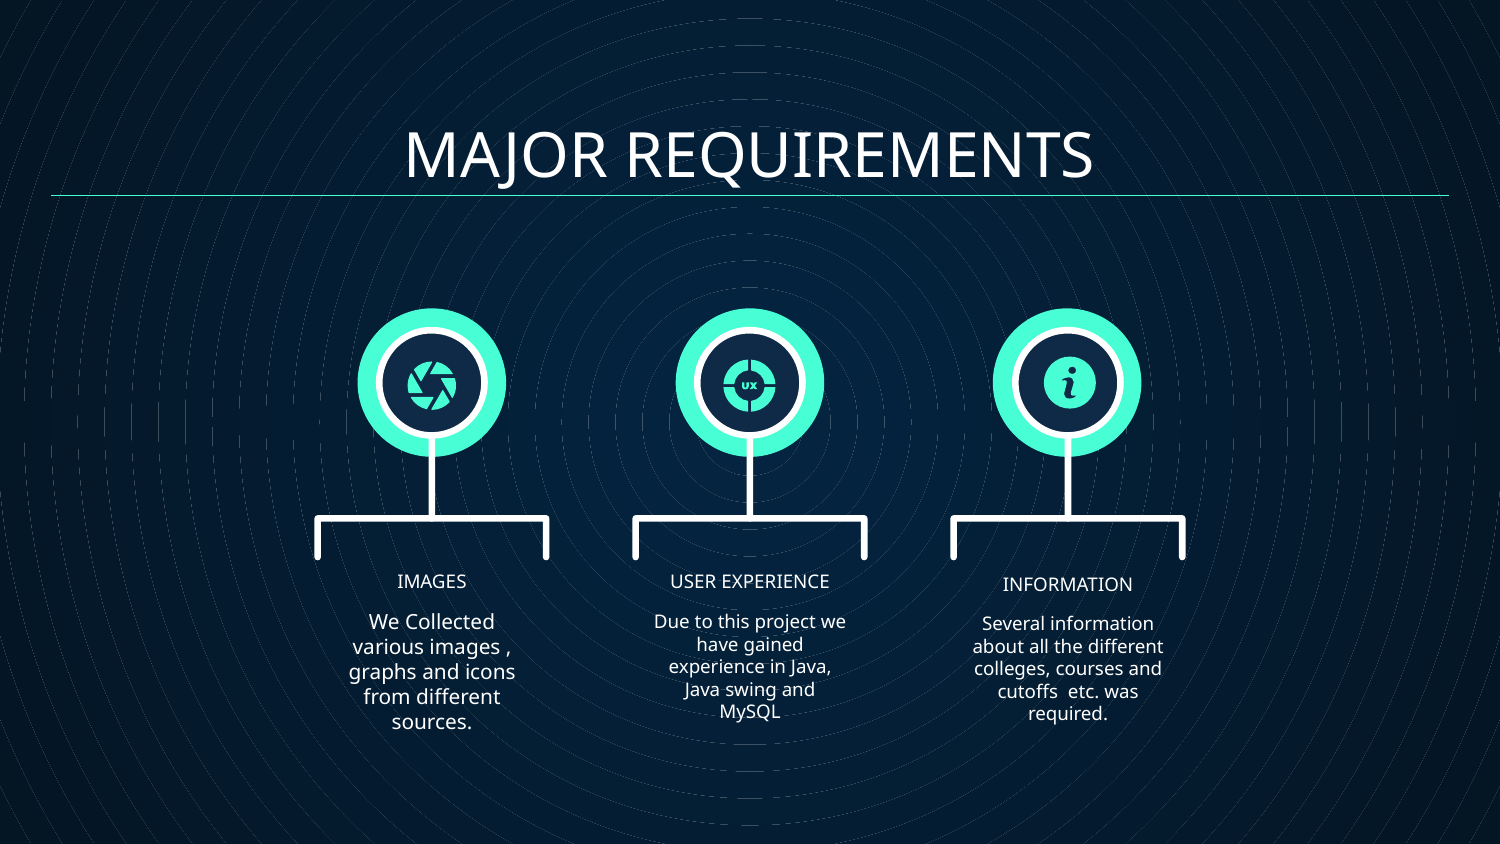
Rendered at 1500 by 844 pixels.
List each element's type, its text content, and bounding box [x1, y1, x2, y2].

text_box [632, 515, 748, 561]
text_box [1019, 334, 1117, 432]
text_box [752, 515, 868, 561]
text_box [1064, 439, 1072, 522]
text_box [1070, 515, 1186, 561]
text_box [746, 439, 754, 522]
title INFORMATION [897, 577, 1239, 611]
text_box [383, 334, 481, 432]
text_box [950, 515, 1066, 561]
text_box [701, 334, 799, 432]
subtitle Due to this project we have gained experience in Java, Java swing and MySQL [635, 607, 865, 678]
subtitle Several information about all the different colleges, courses and cutoffs etc. was required. [953, 611, 1183, 680]
subtitle We Collected various images , graphs and icons from different sources. [317, 607, 547, 677]
text_box [1012, 326, 1124, 439]
title USER EXPERIENCE [603, 574, 921, 607]
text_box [407, 361, 457, 411]
text_box [314, 515, 430, 561]
text_box [434, 515, 550, 561]
text_box [693, 326, 806, 439]
text_box [1043, 356, 1096, 409]
text_box [992, 308, 1142, 457]
title MAJOR REQUIREMENTS [51, 202, 1449, 206]
text_box [357, 308, 507, 457]
text_box [428, 439, 436, 522]
title MAJOR REQUIREMENTS [51, 105, 1449, 195]
text_box [675, 308, 825, 457]
text_box [375, 326, 488, 439]
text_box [723, 359, 776, 412]
title IMAGES [261, 574, 603, 607]
